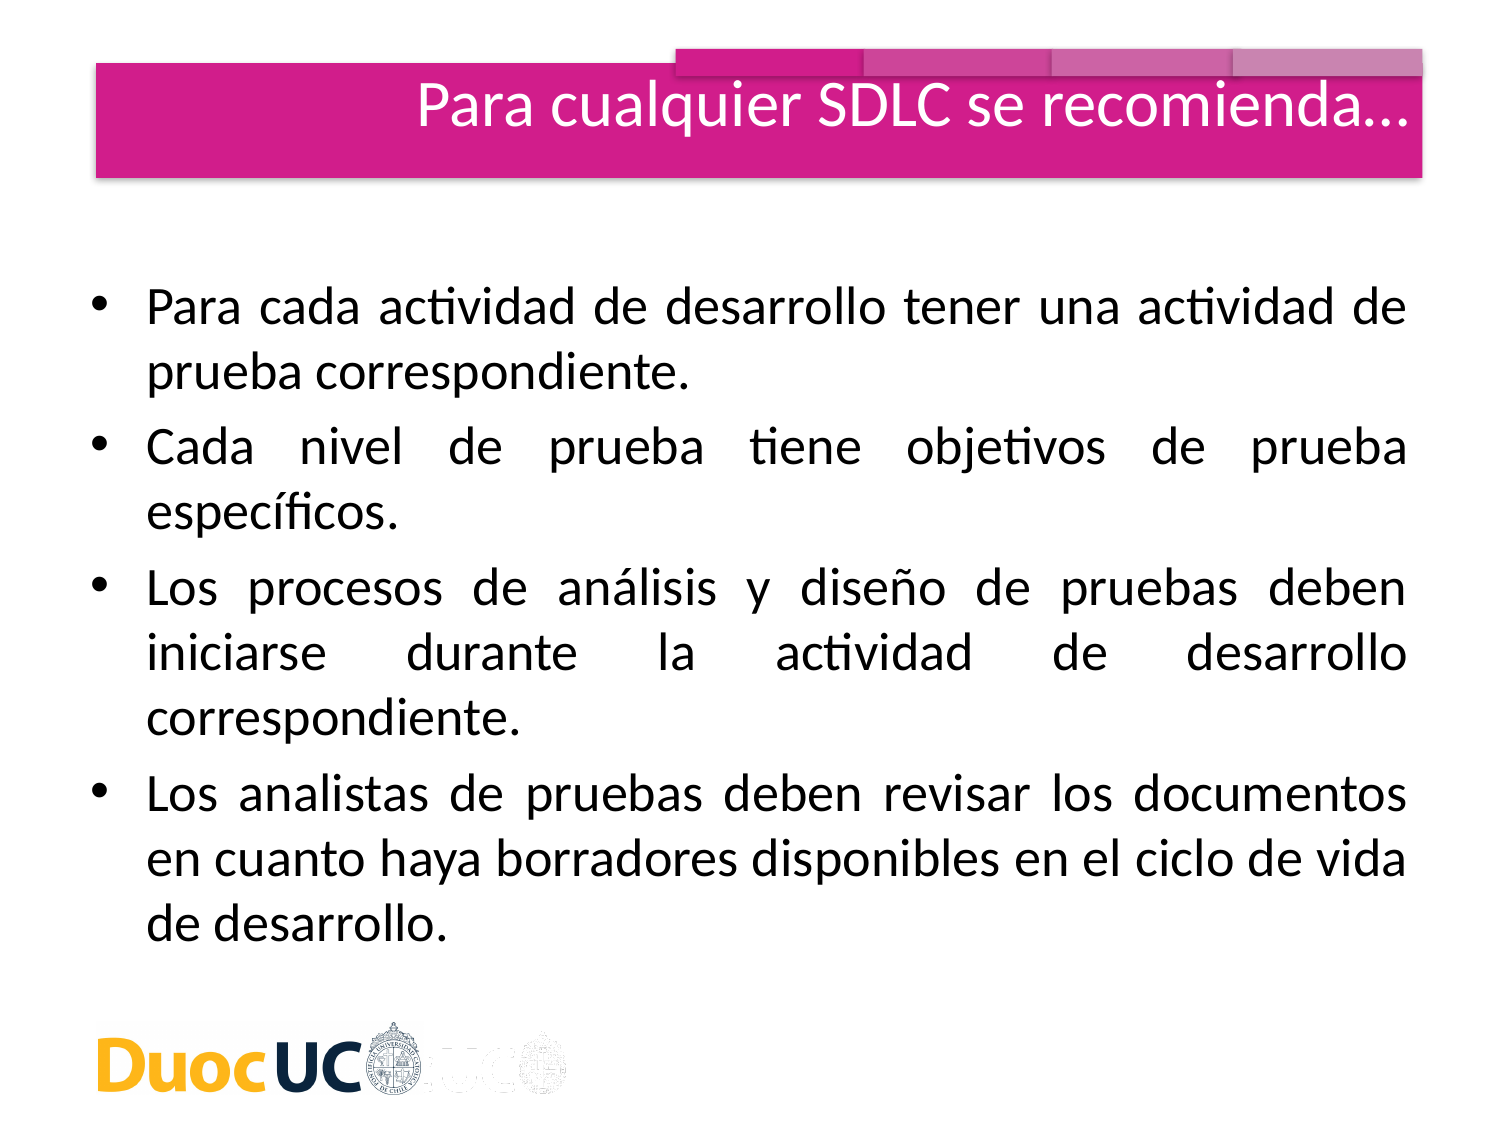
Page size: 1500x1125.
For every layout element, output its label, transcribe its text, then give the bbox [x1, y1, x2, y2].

text_box Para cualquier SDLC se recomienda… [74, 52, 1425, 241]
picture [96, 1021, 566, 1095]
list Para cada actividad de desarrollo tener una actividad de prueba correspondiente. Cada nivel de prueba tiene objetivos de prueba específicos. Los procesos de análisis y diseño de pruebas deben iniciarse durante la actividad de desarrollo correspondiente. Los analistas de pruebas deben revisar los documentos en cuanto haya borradores disponibles en el ciclo de vida de desarrollo. [75, 262, 1425, 1005]
